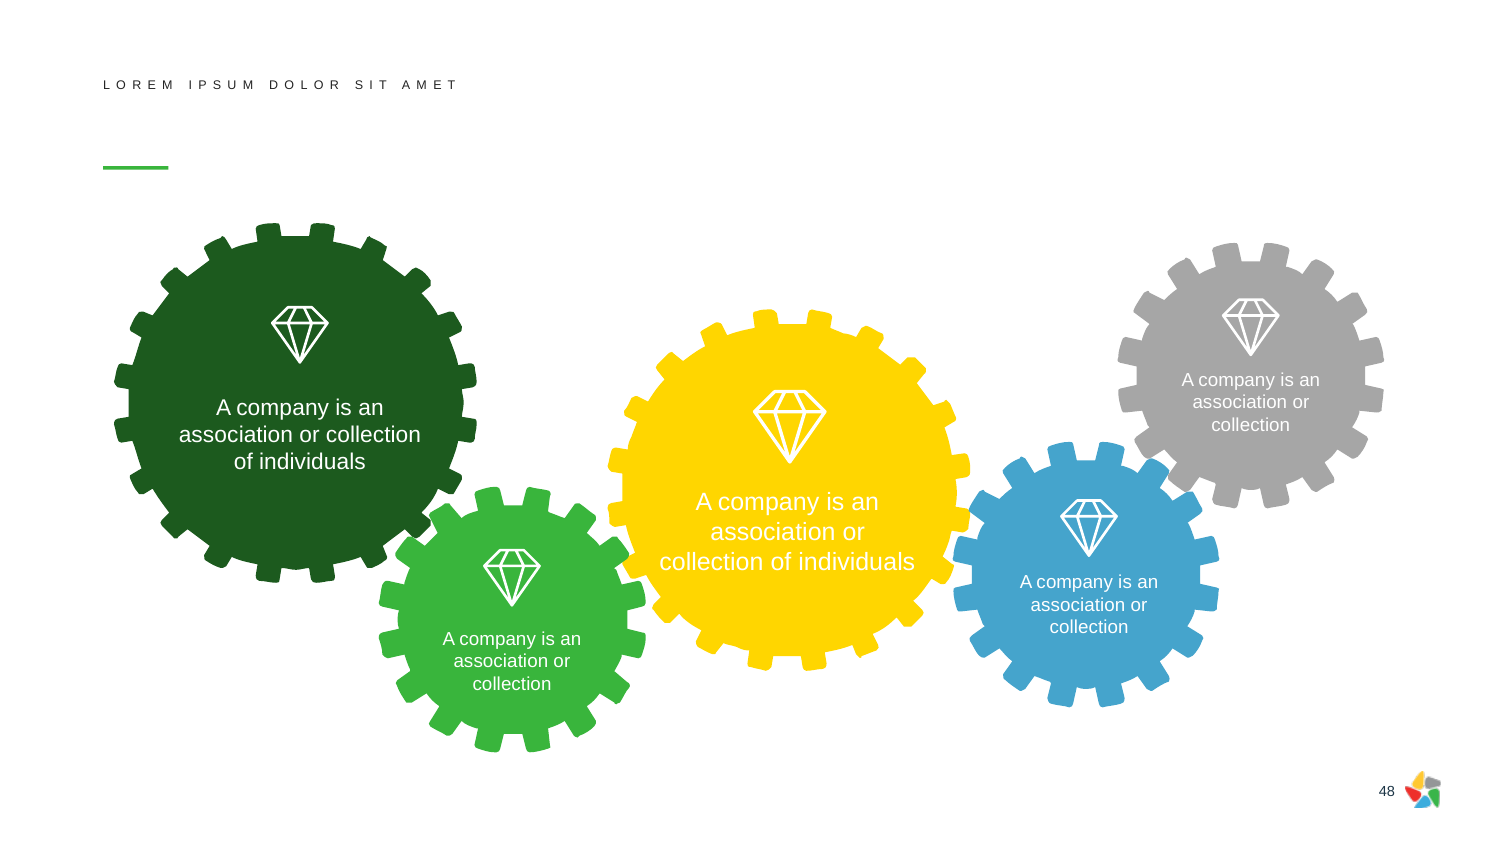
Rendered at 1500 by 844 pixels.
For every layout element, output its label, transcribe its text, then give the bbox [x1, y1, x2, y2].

text_box A company is an association or collection [1000, 564, 1178, 644]
text_box [378, 486, 646, 705]
text_box [1117, 242, 1385, 509]
text_box A company is an association or collection [1162, 361, 1339, 441]
text_box [113, 223, 477, 583]
text_box [952, 441, 1220, 708]
text_box [428, 700, 596, 753]
text_box [483, 548, 541, 607]
text_box [607, 309, 971, 671]
text_box LOREM IPSUM DOLOR SIT AMET [103, 77, 1179, 93]
text_box [1221, 298, 1280, 357]
text_box A company is an association or collection of individuals [157, 386, 442, 480]
text_box [271, 305, 329, 364]
text_box [752, 389, 827, 464]
text_box A company is an association or collection of individuals [645, 479, 930, 581]
text_box A company is an association or collection [423, 621, 601, 700]
text_box [1060, 499, 1118, 558]
